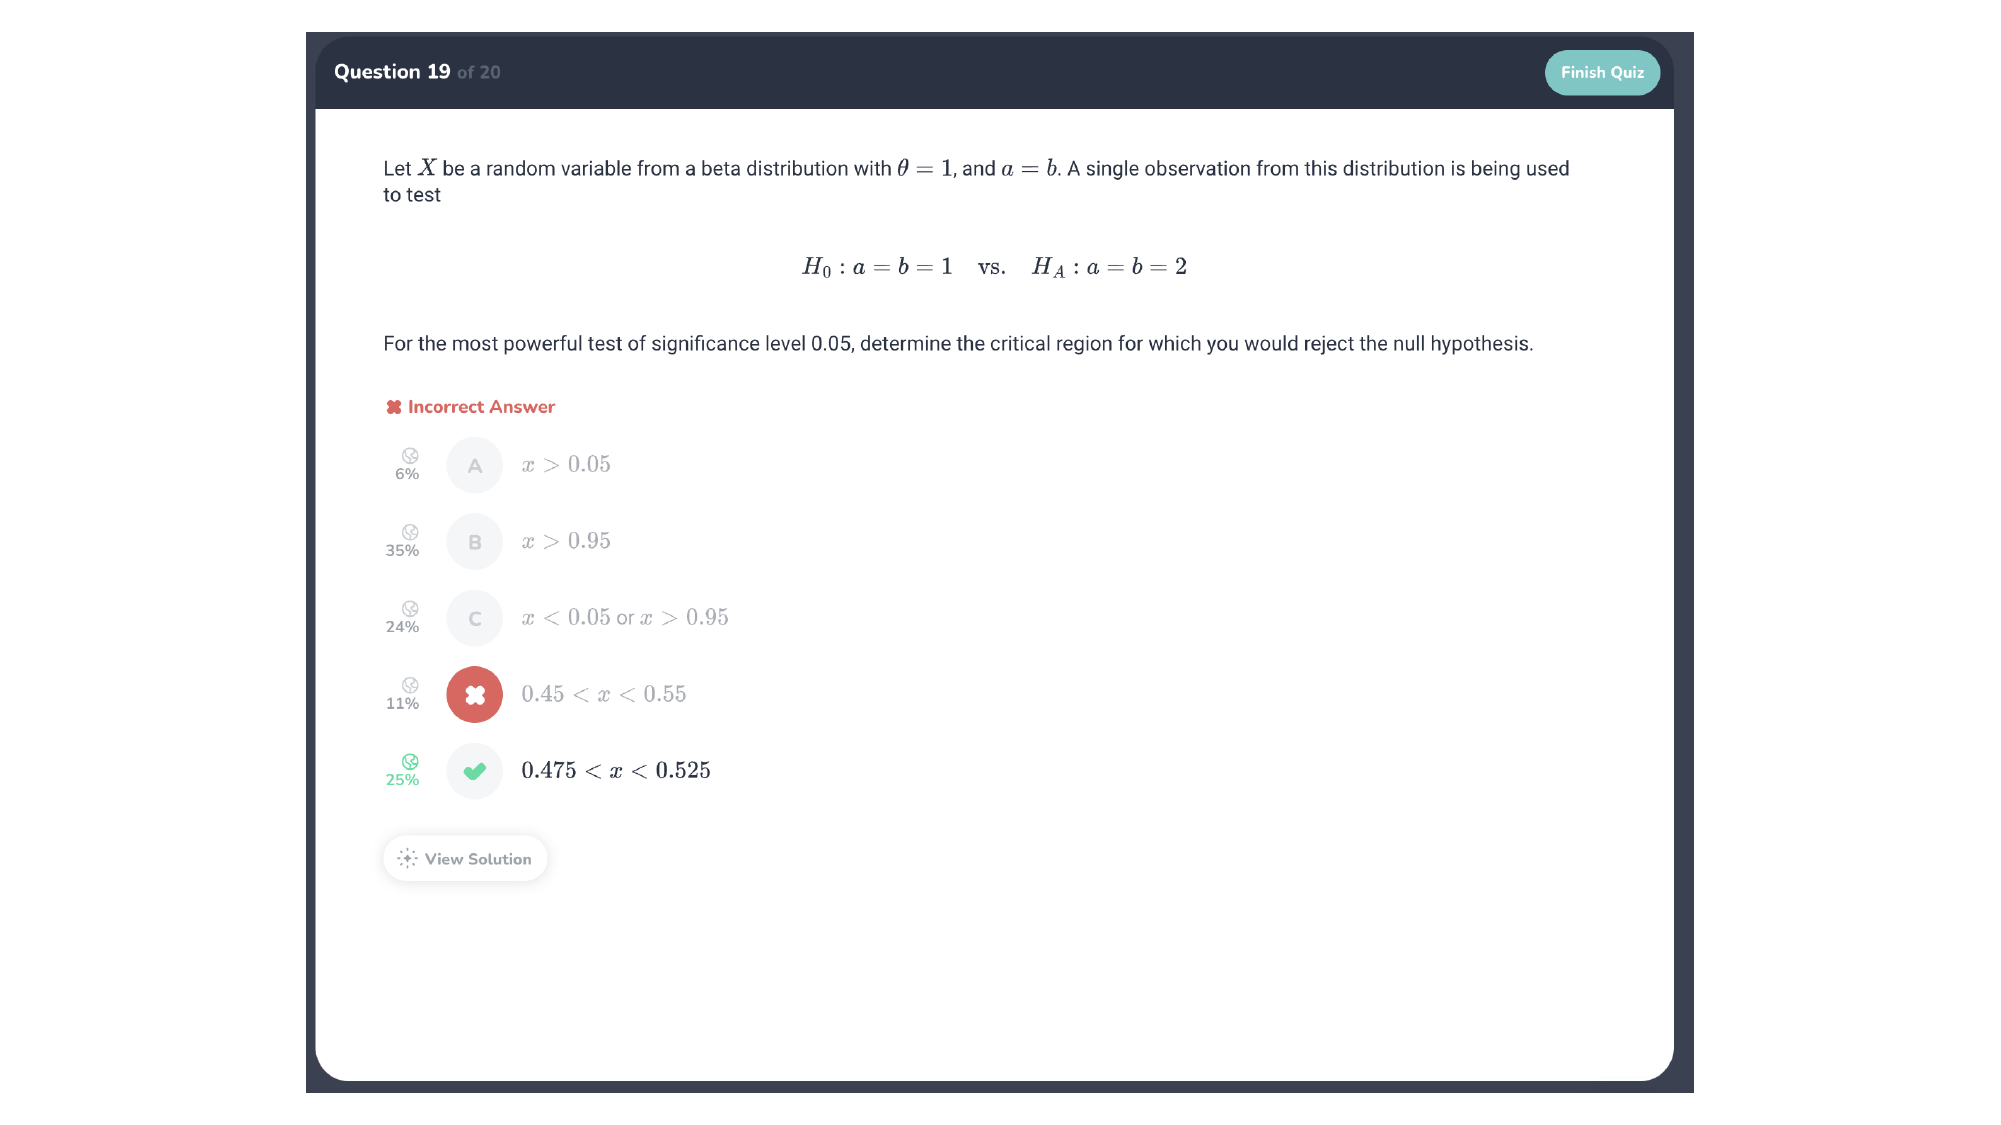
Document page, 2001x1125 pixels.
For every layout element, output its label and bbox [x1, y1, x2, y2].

list [305, 32, 1695, 1093]
